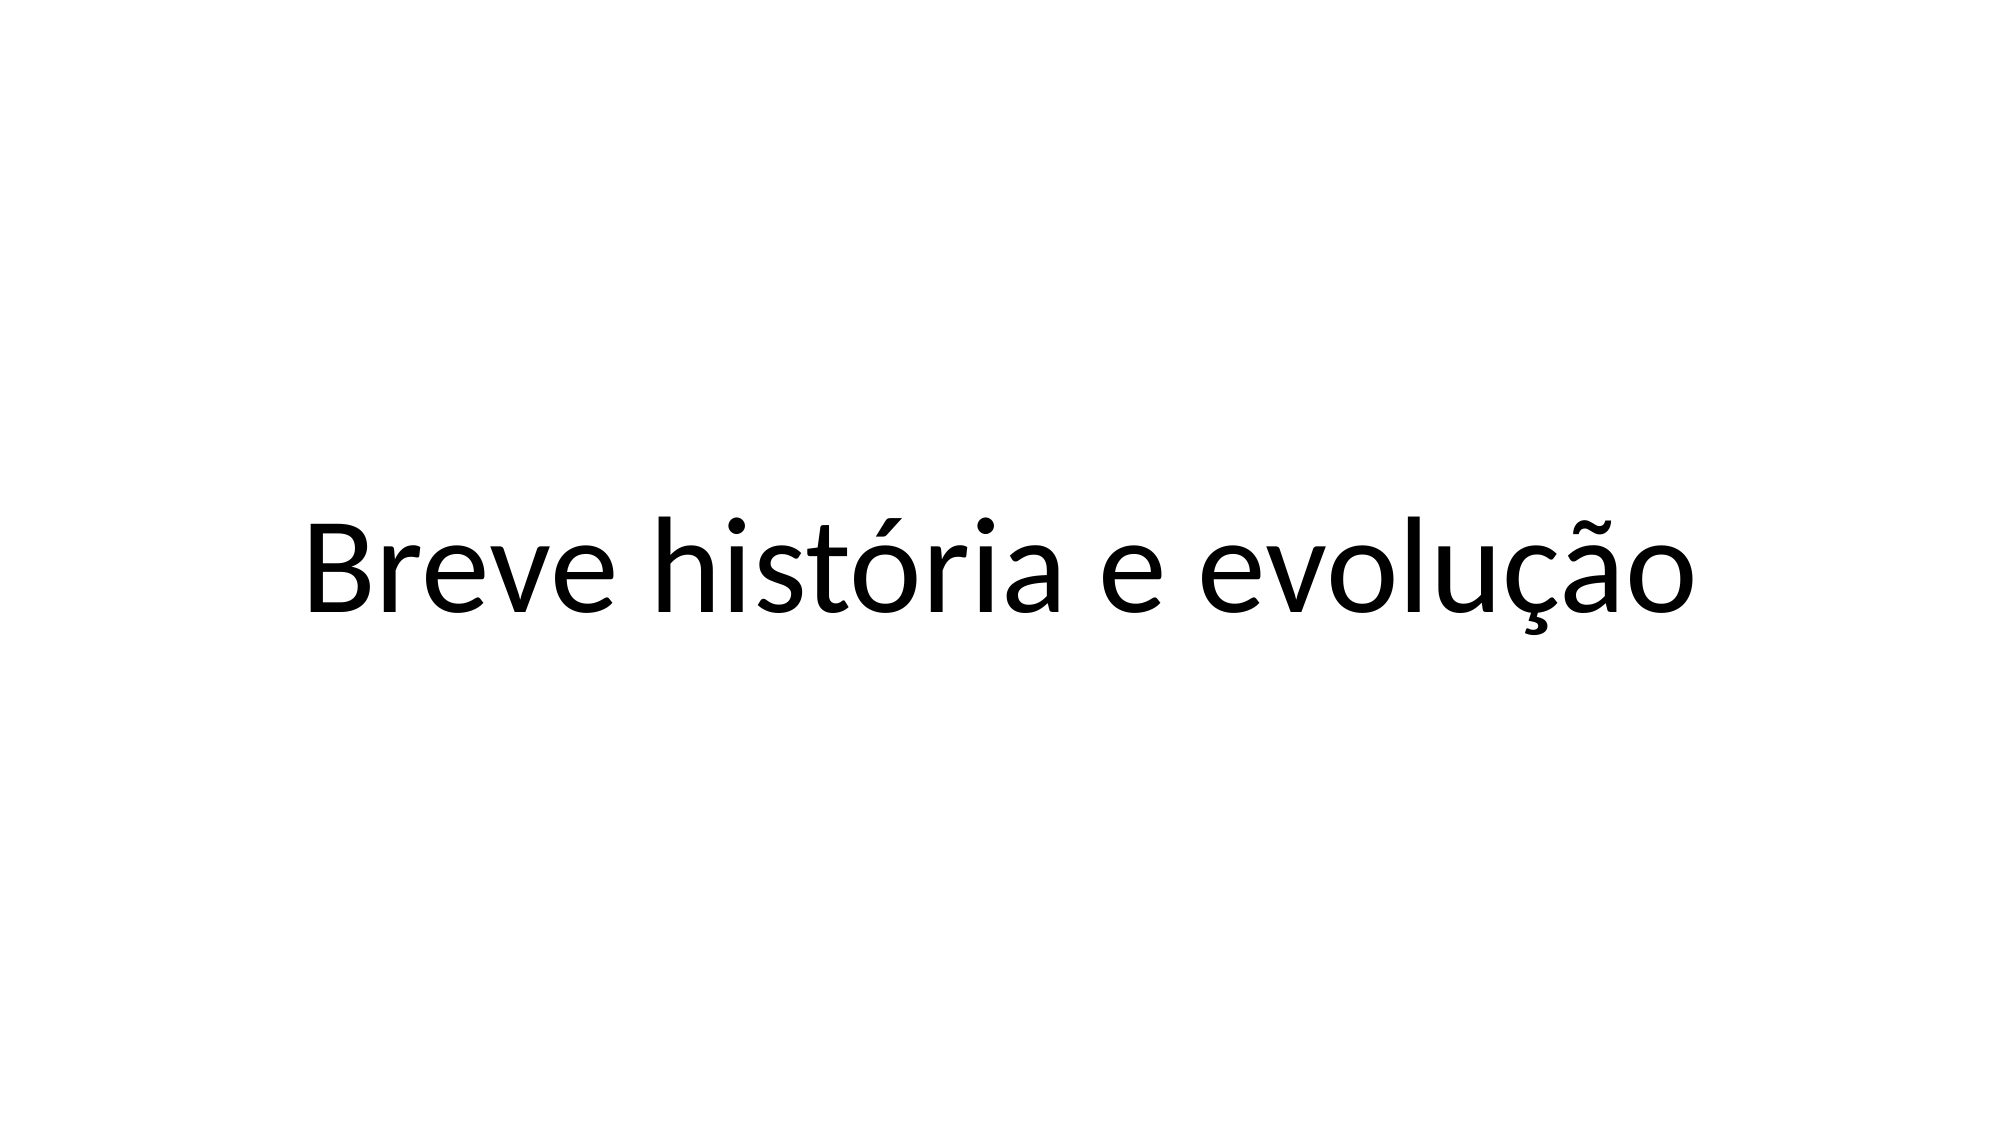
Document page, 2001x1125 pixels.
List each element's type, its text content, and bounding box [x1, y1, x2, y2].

list Breve história e evolução [137, 122, 1863, 1014]
